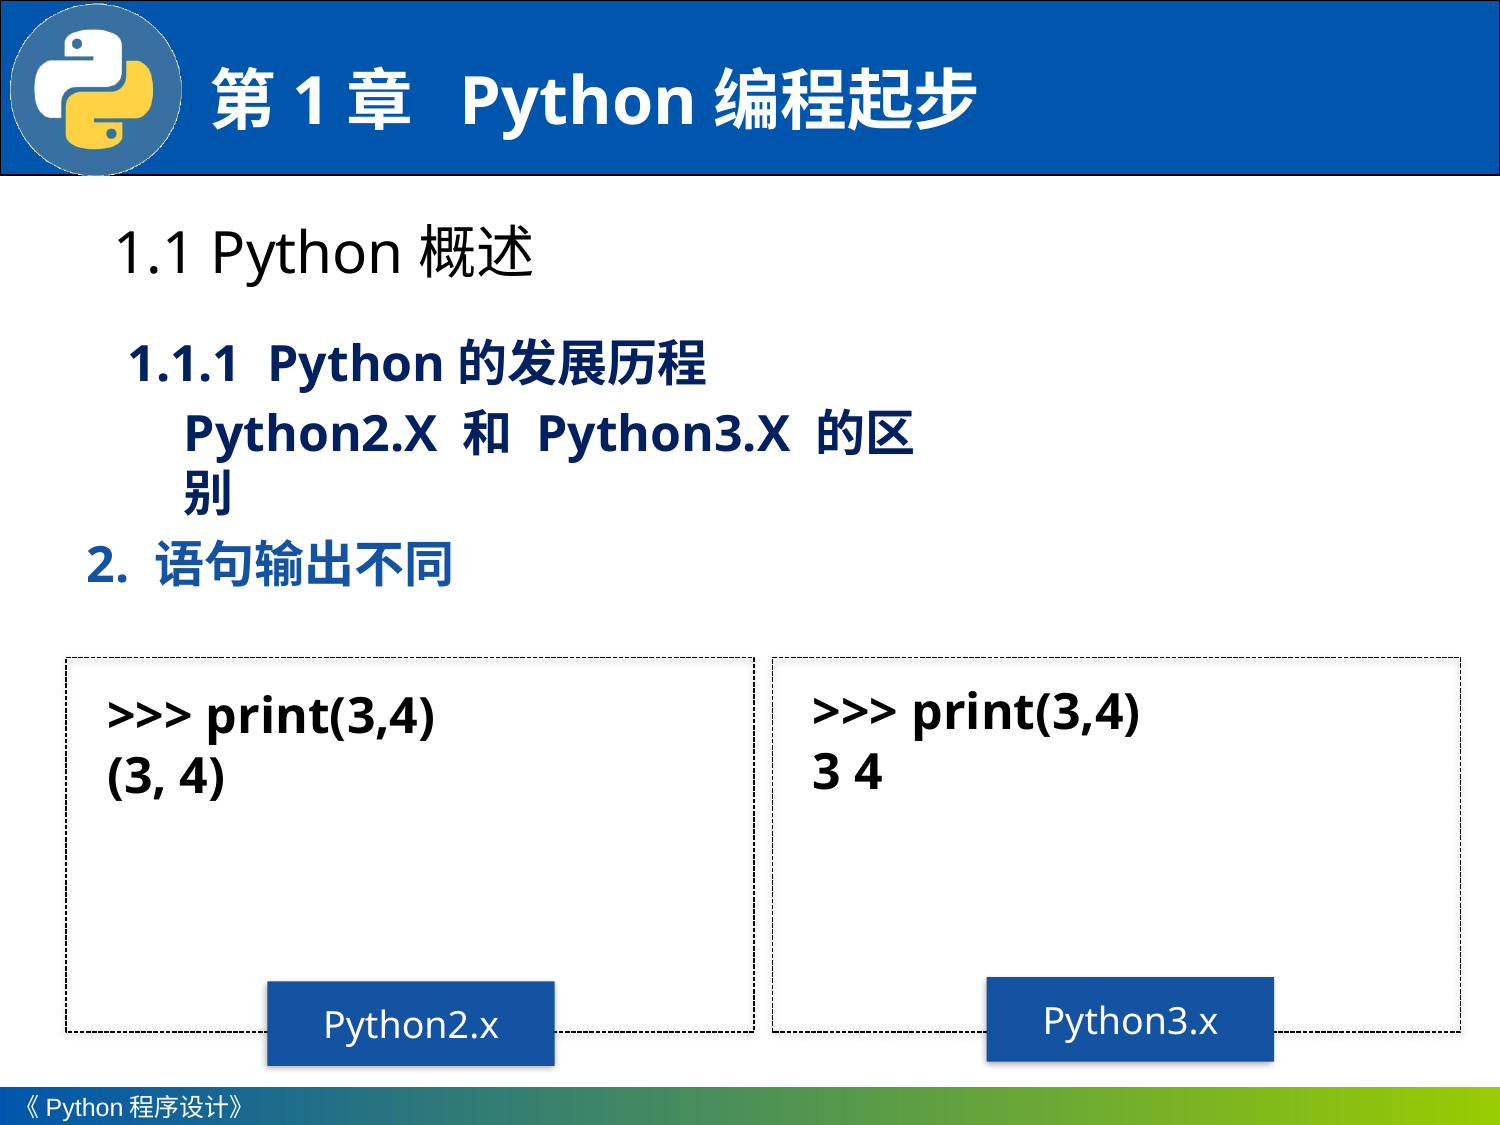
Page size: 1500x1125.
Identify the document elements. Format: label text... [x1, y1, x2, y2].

text_box 1.1 Python概述 [98, 208, 716, 303]
text_box Python3.x [986, 976, 1275, 1062]
text_box Python2.x [267, 981, 555, 1067]
text_box 1.1.1 Python的发展历程 Python2.X 和 Python3.X 的区别 [112, 600, 980, 1083]
picture [5, 0, 184, 178]
text_box 1.1.1 Python的发展历程 Python2.X 和 Python3.X 的区别 [112, 302, 980, 524]
text_box >>> print(3,4) (3, 4) [92, 676, 761, 812]
text_box >>> print(3,4) 3 4 [798, 672, 1487, 808]
text_box [772, 657, 1461, 1033]
text_box [65, 657, 755, 1033]
text_box 2. 语句输出不同 [72, 524, 1428, 600]
